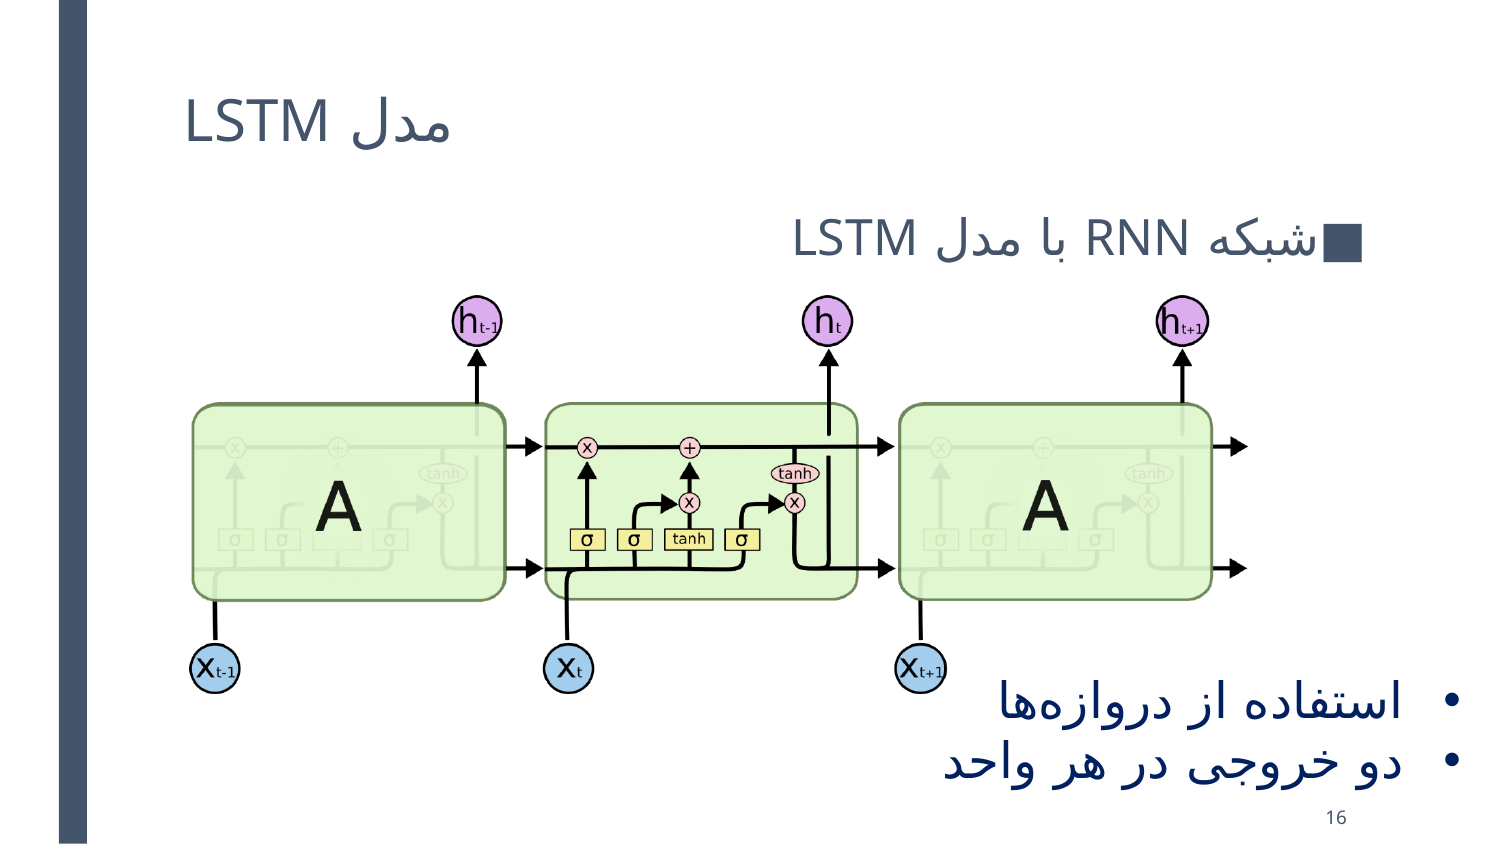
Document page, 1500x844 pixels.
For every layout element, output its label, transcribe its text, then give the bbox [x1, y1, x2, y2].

picture [189, 295, 1248, 694]
text_box استفاده از دروازه‌ها دو خروجی در هر واحد [927, 661, 1476, 797]
title مدل LSTM [168, 84, 1351, 185]
list شبکه RNN با مدل LSTM [200, 202, 1382, 644]
slide_number 16 [1165, 797, 1362, 844]
